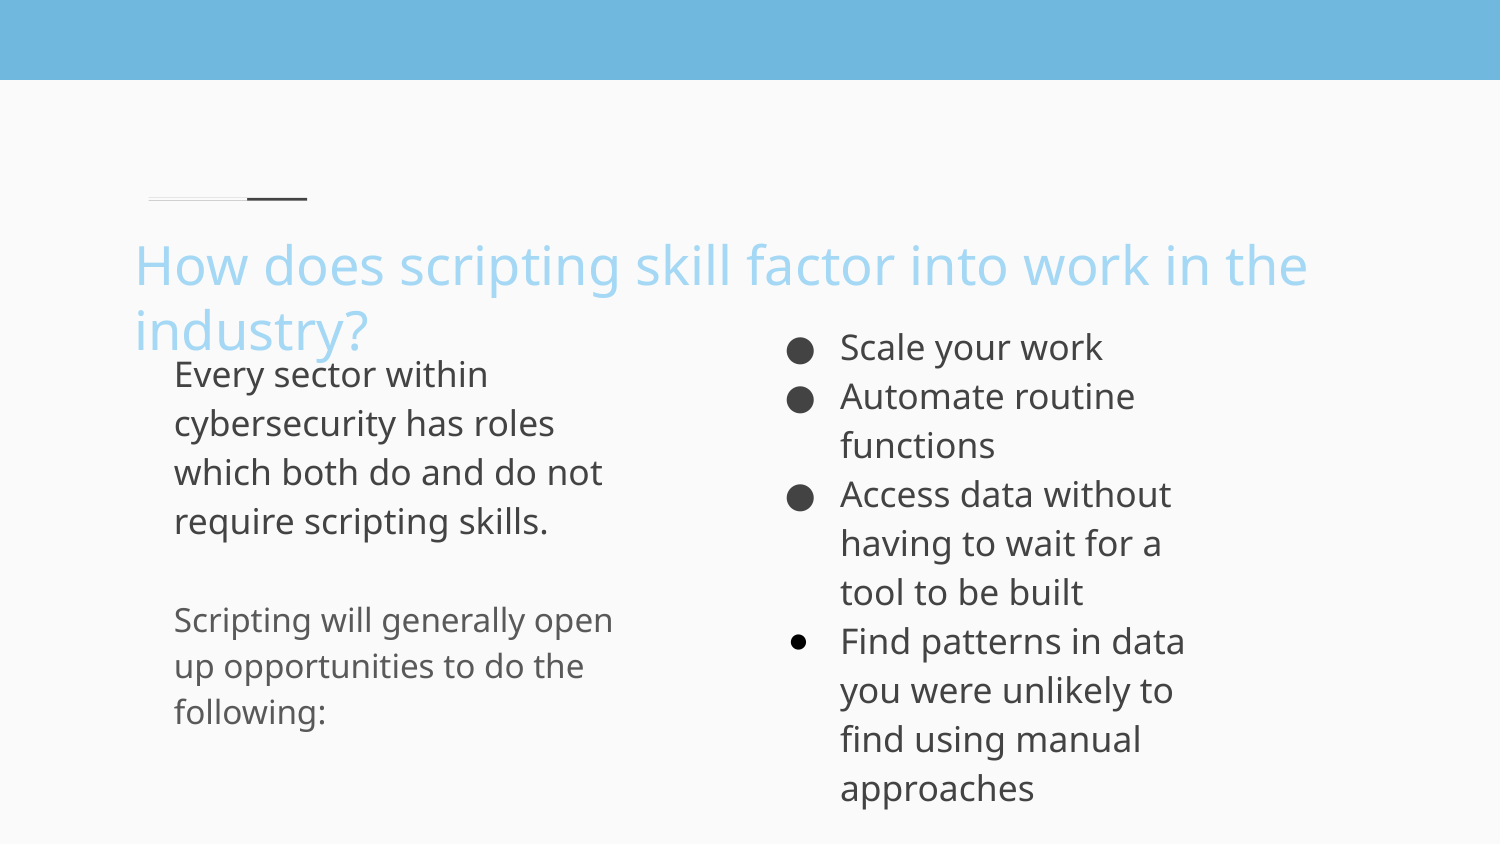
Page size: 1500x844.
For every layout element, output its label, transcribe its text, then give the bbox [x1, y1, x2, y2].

title How does scripting skill factor into work in the industry? [119, 216, 1381, 305]
text_box Scale your work Automate routine functions Access data without having to wait for a tool to be built Find patterns in data you were unlikely to find using manual approaches [750, 304, 1243, 823]
text_box Every sector within cybersecurity has roles which both do and do not require scripting skills. Scripting will generally open up opportunities to do the following: [158, 330, 651, 747]
